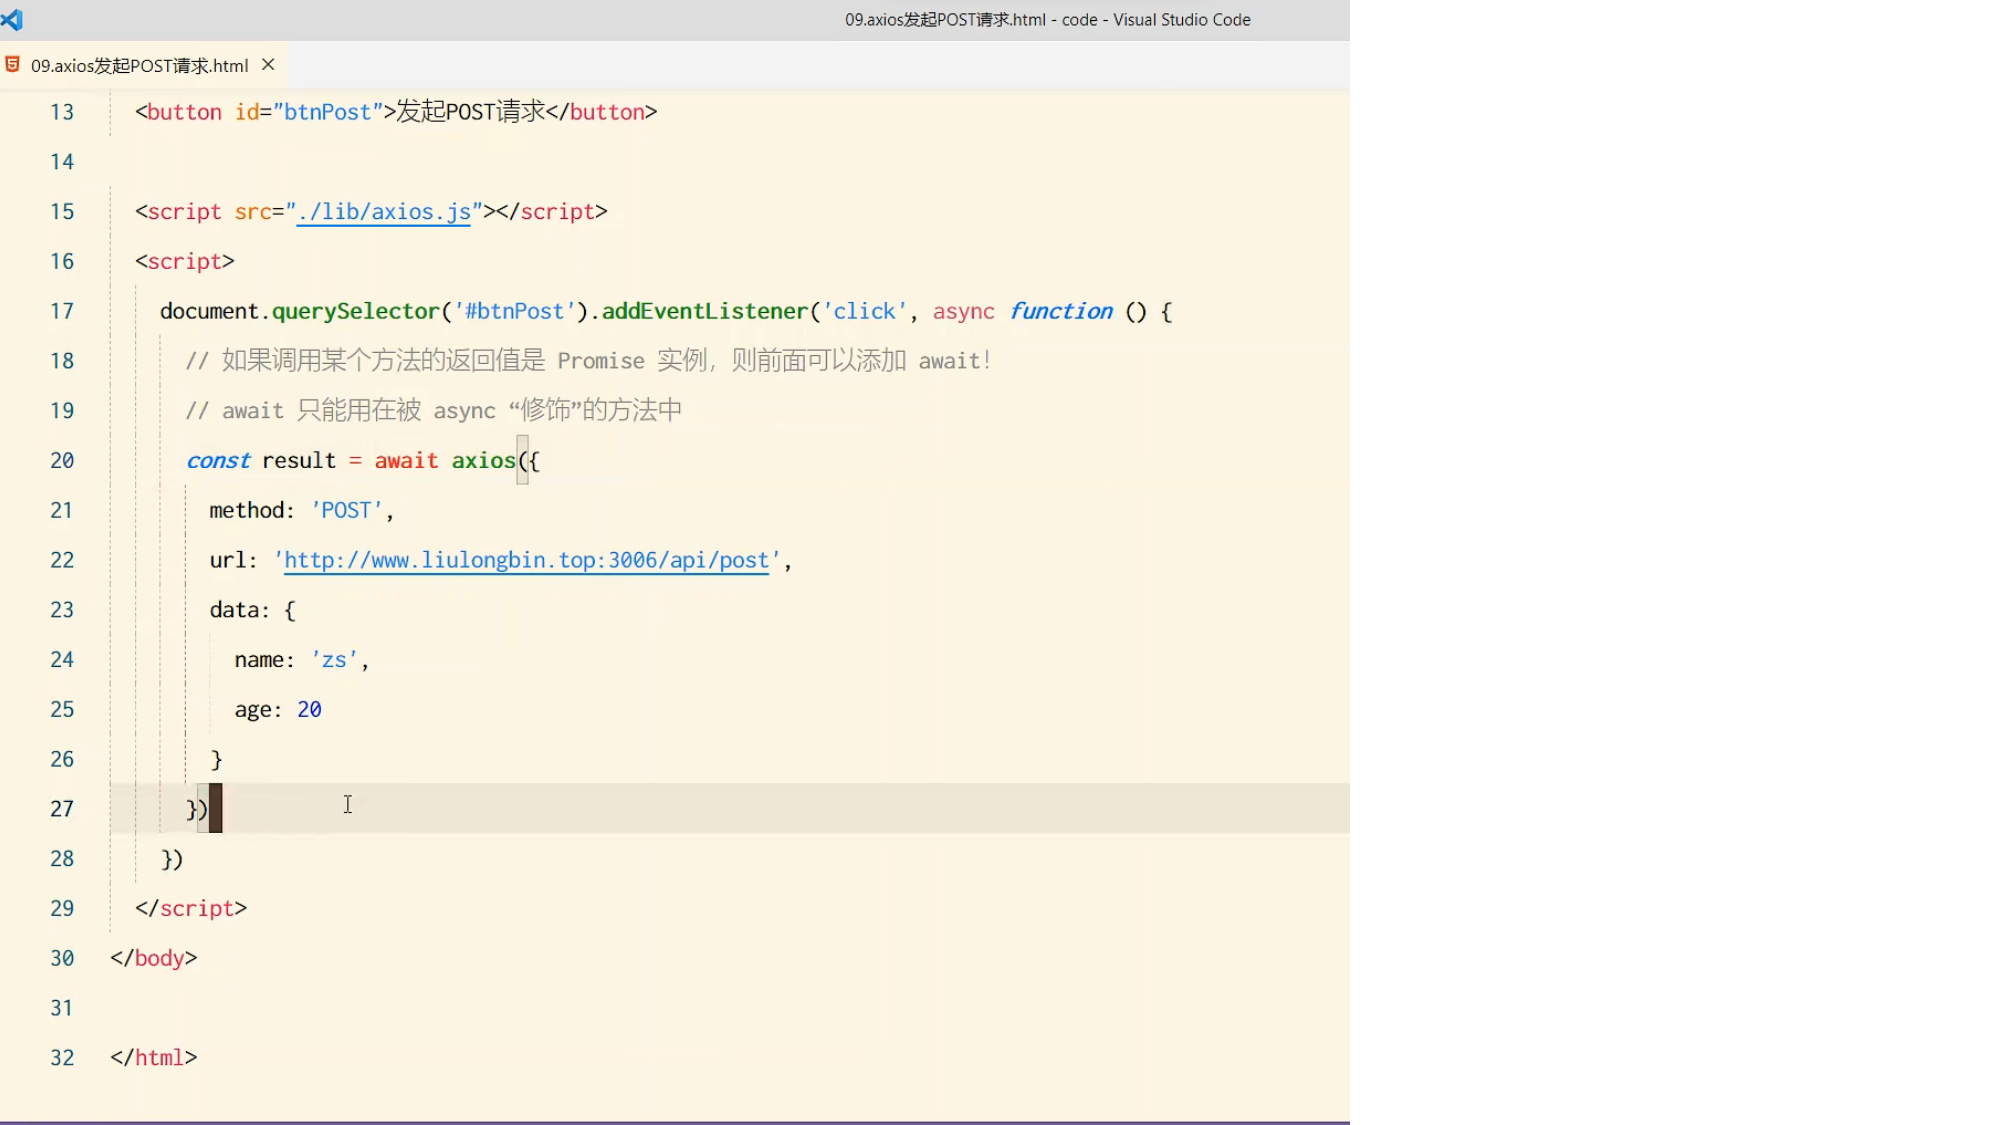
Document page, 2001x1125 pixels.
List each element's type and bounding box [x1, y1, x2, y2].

picture [0, 0, 1350, 1125]
